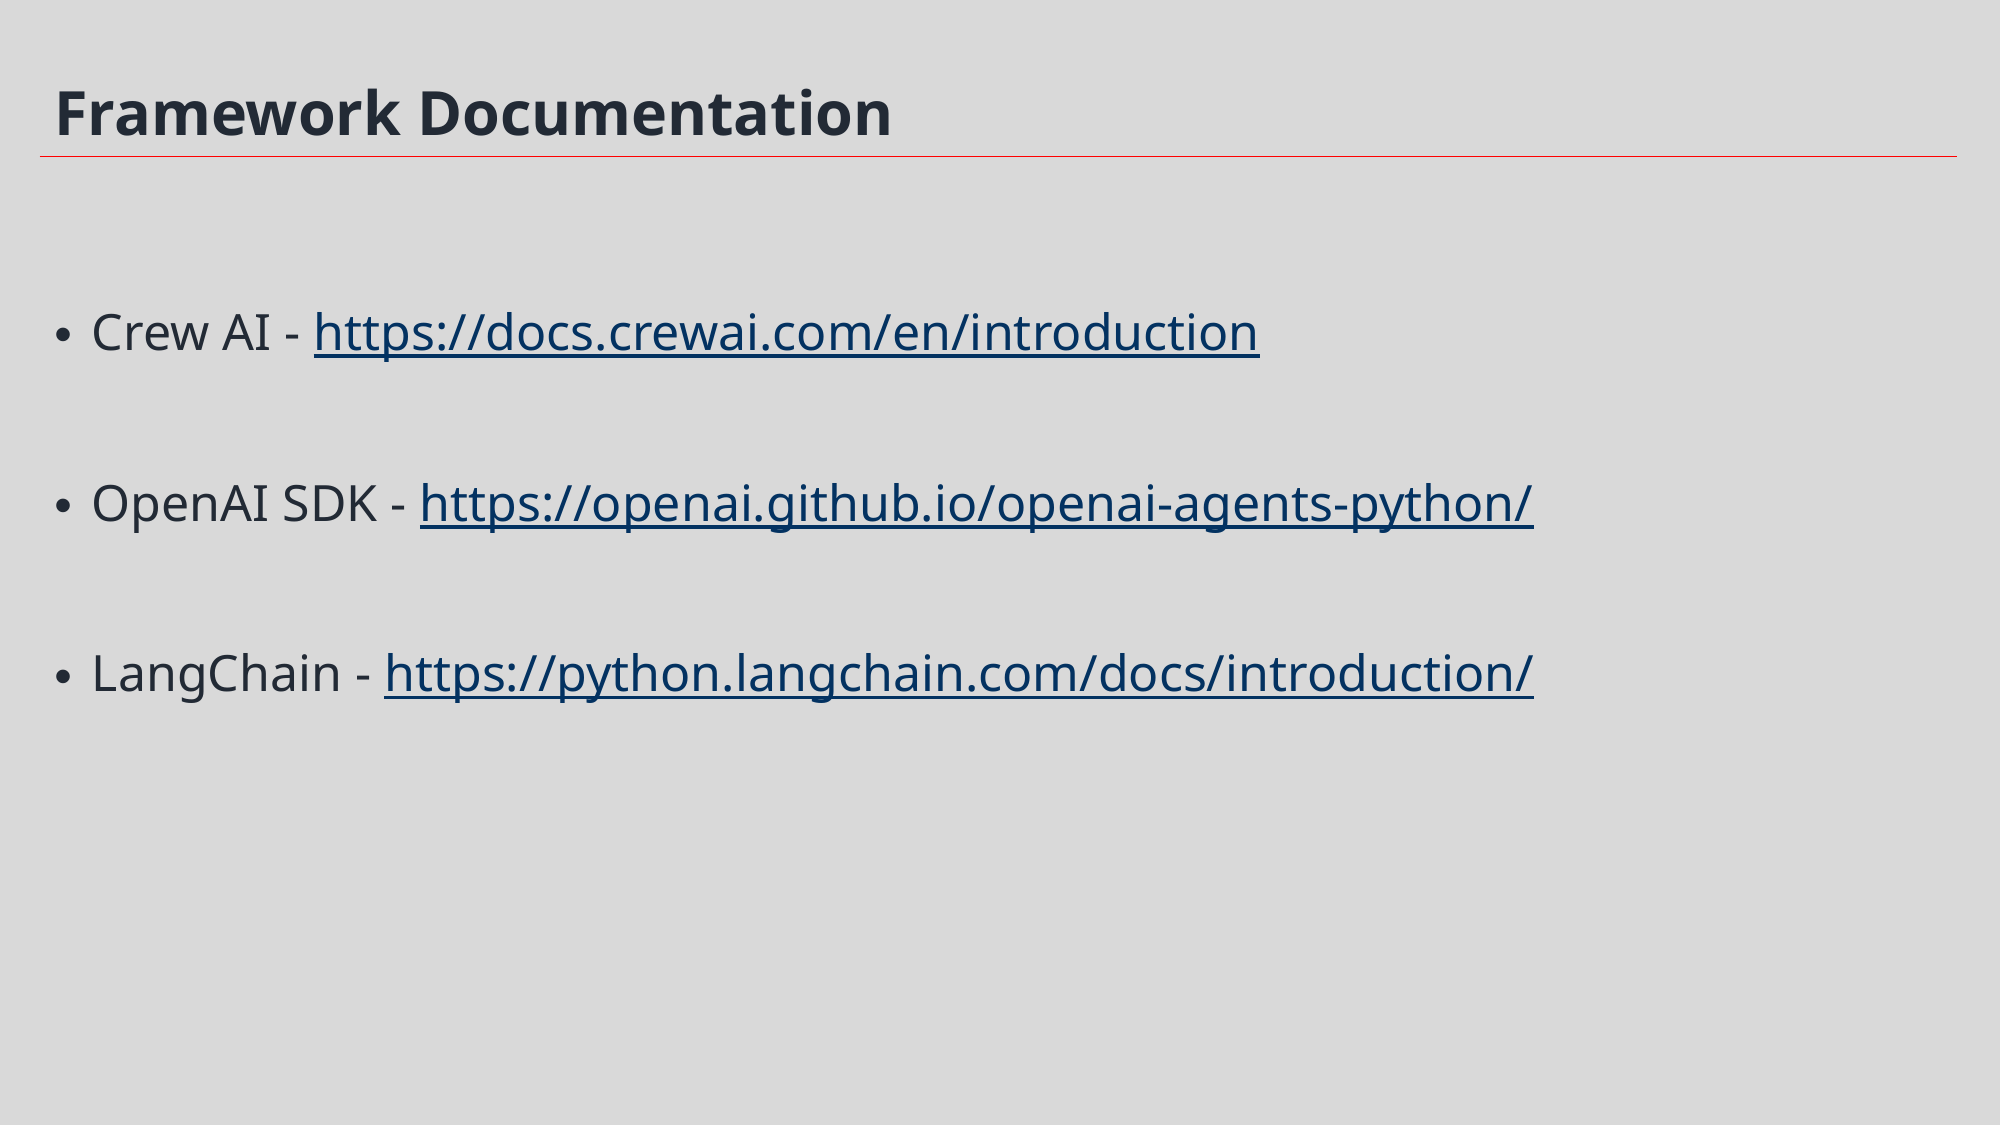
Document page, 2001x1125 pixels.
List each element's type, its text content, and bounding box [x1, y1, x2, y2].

list Framework Documentation [39, 43, 1957, 157]
list Crew AI - https://docs.crewai.com/en/introduction OpenAI SDK - https://openai.github.io/openai-agents-python/ LangChain - https://python.langchain.com/docs/introduction/ [39, 190, 1957, 1098]
